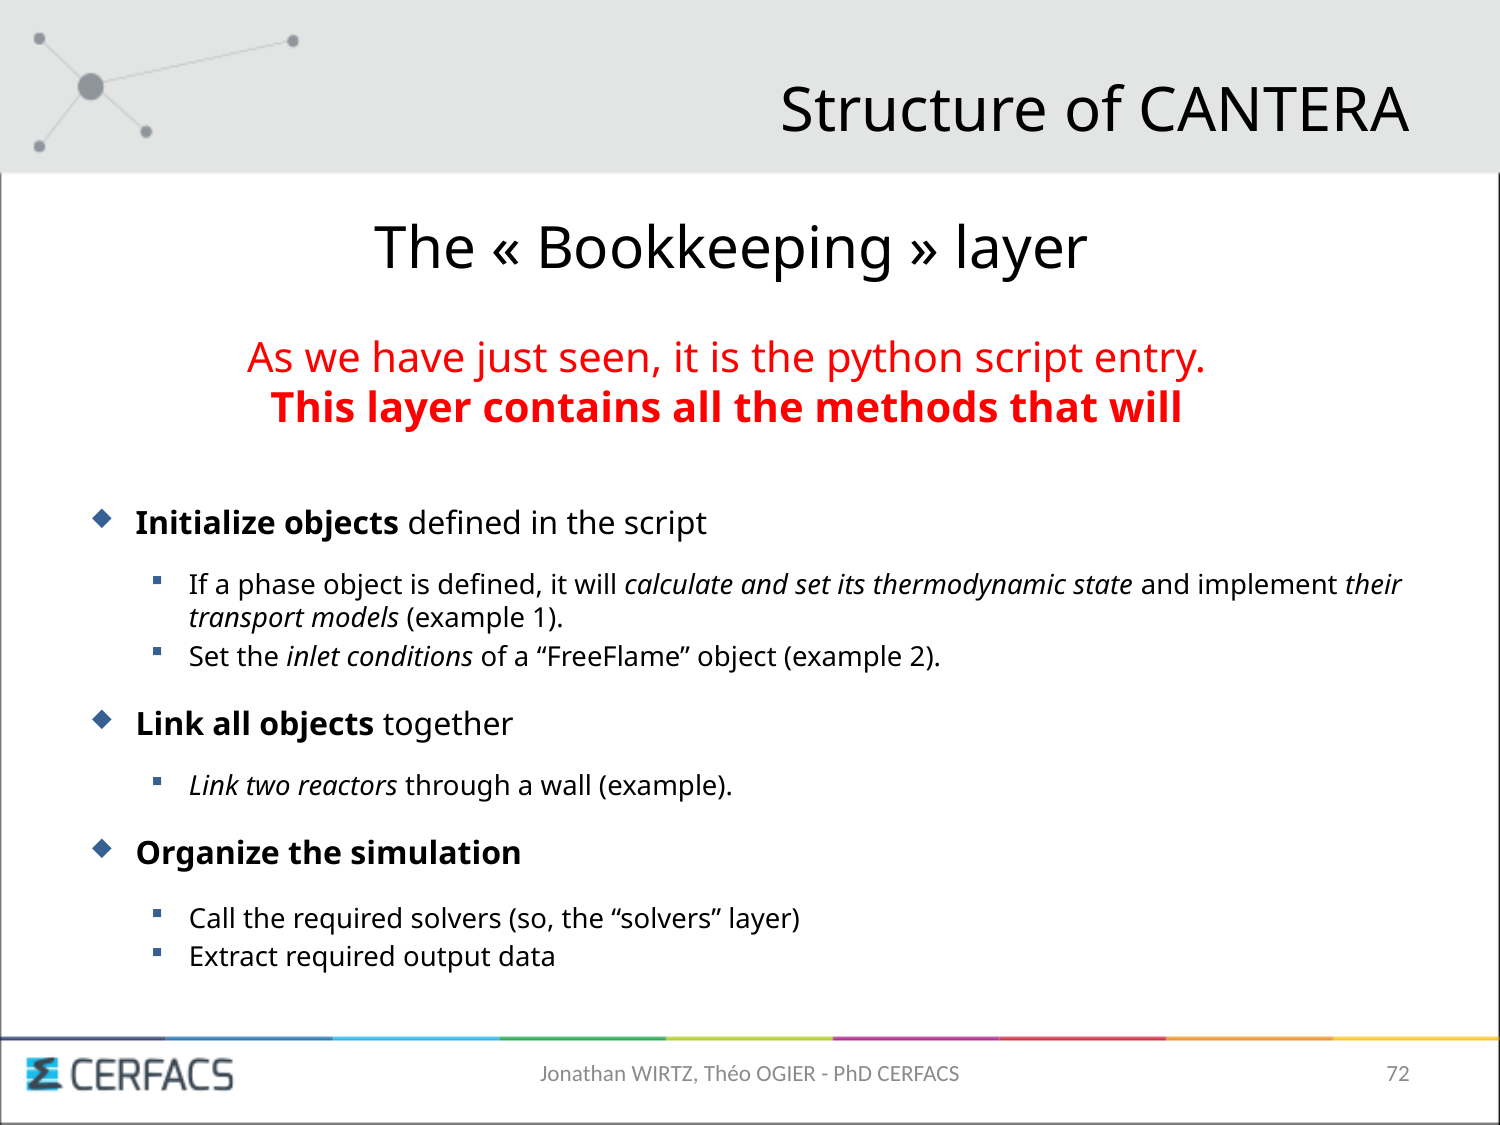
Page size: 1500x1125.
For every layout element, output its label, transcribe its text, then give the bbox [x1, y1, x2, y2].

picture [0, 0, 1500, 1125]
footer Jonathan WIRTZ, Théo OGIER - PhD CERFACS [512, 1042, 988, 1103]
slide_number 72 [1074, 1042, 1425, 1103]
title Structure of CANTERA [75, 45, 1425, 169]
list Initialize objects defined in the script If a phase object is defined, it will calculate and set its thermodynamic state and implement their transport models (example 1). Set the inlet conditions of a “FreeFlame” object (example 2). Link all objects together Link two reactors through a wall (example). Organize the simulation Call the required solvers (so, the “solvers” layer) Extract required output data [75, 495, 1425, 988]
text_box The « Bookkeeping » layer [360, 203, 1105, 288]
text_box As we have just seen, it is the python script entry. This layer contains all the methods that will [41, 323, 1424, 438]
